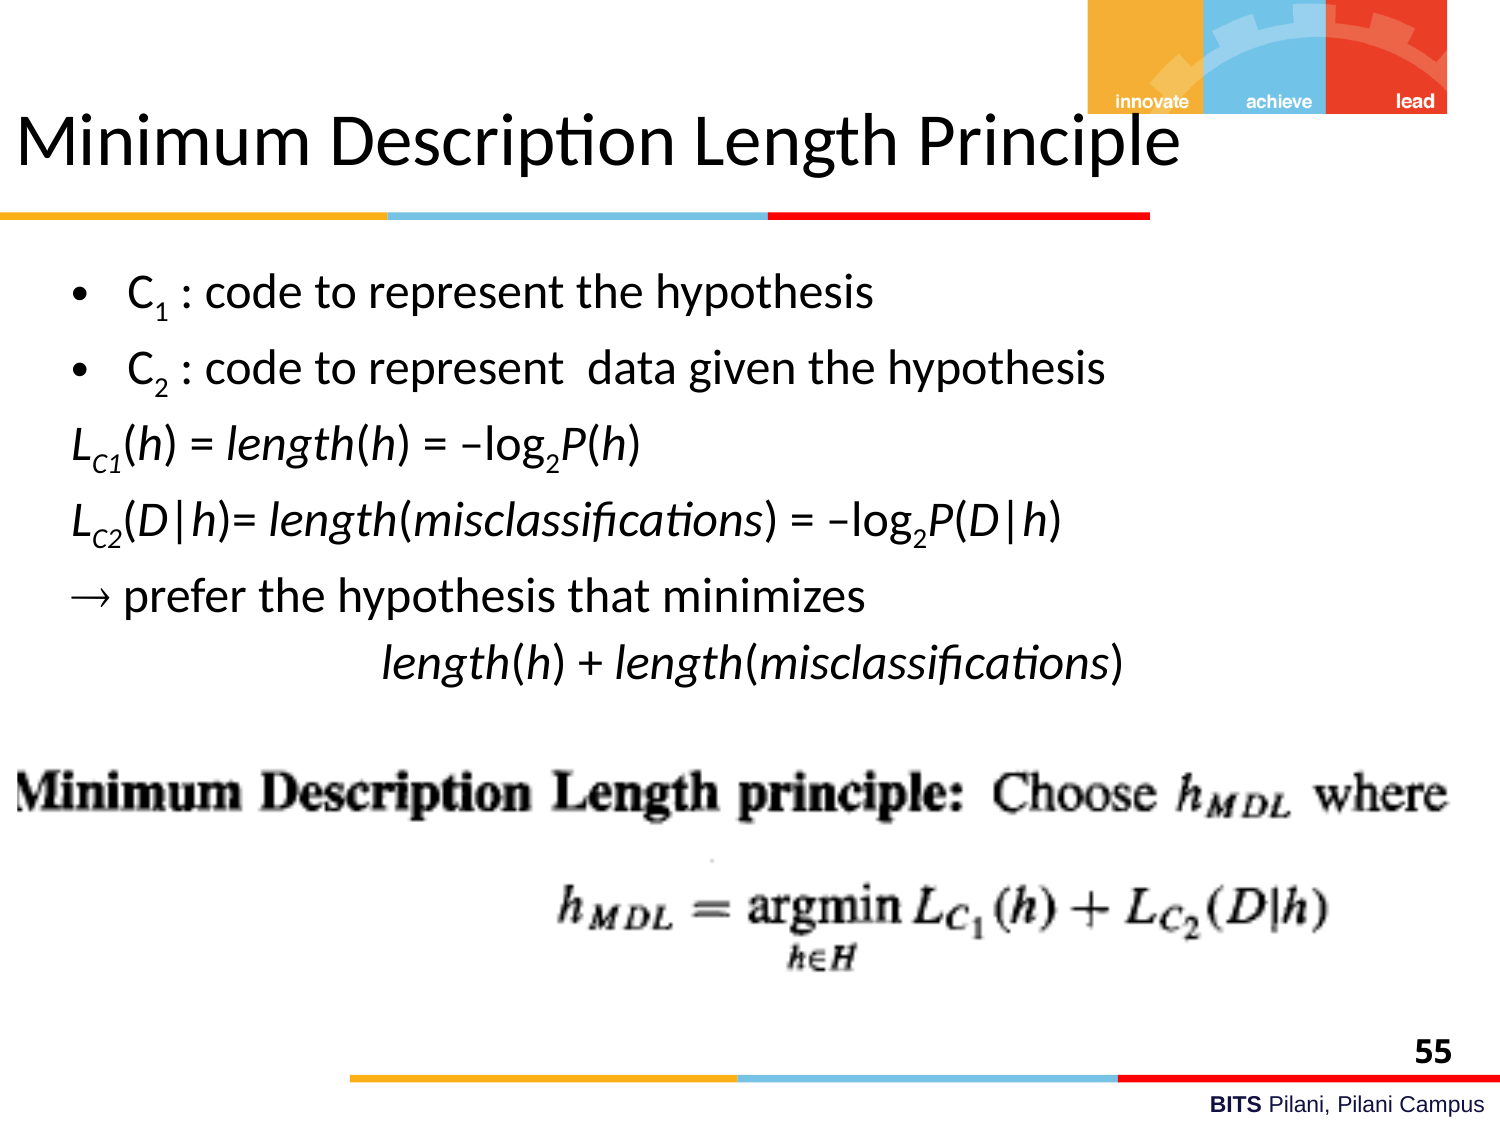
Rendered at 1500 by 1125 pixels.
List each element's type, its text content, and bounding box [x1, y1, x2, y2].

picture [1087, 0, 1448, 114]
list C1 : code to represent the hypothesis C2 : code to represent data given the hypothesis LC1(h) = length(h) = –log2P(h) LC2(D|h)= length(misclassifications) = –log2P(D|h)  prefer the hypothesis that minimizes length(h) + length(misclassifications) [37, 251, 1450, 689]
slide_number 55 [1399, 1023, 1500, 1072]
picture [17, 710, 1470, 982]
title Minimum Description Length Principle [0, 41, 1363, 230]
